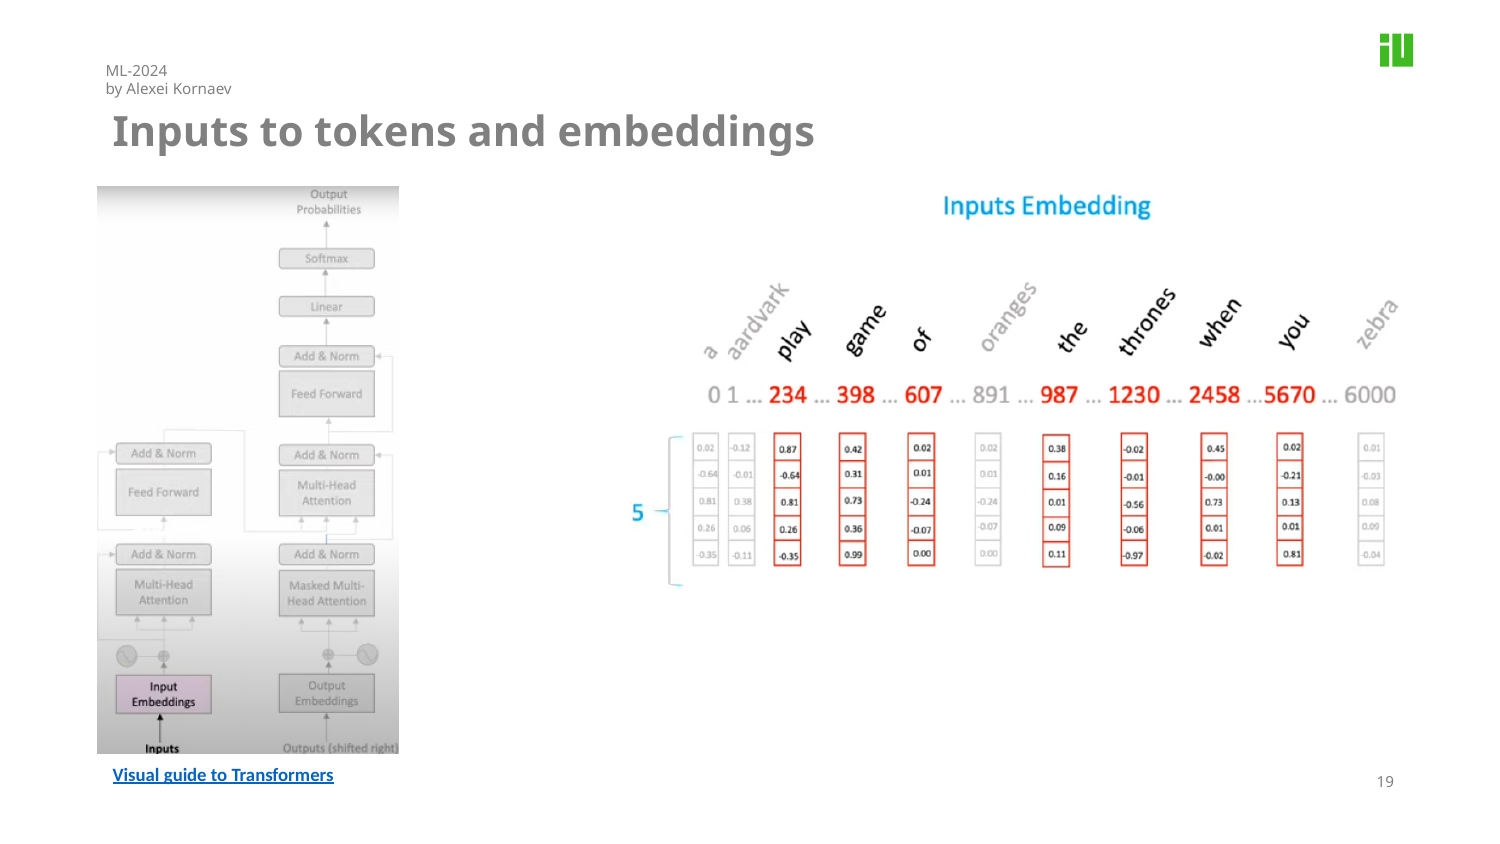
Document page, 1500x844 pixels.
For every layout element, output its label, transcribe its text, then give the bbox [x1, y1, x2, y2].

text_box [1380, 33, 1414, 67]
picture [617, 186, 1412, 590]
text_box 19 [1071, 759, 1410, 805]
text_box Inputs to tokens and embeddings [97, 102, 1414, 204]
text_box Visual guide to Transformers [97, 754, 848, 792]
picture [97, 186, 399, 754]
text_box ML-2024 by Alexei Kornaev [98, 57, 605, 102]
